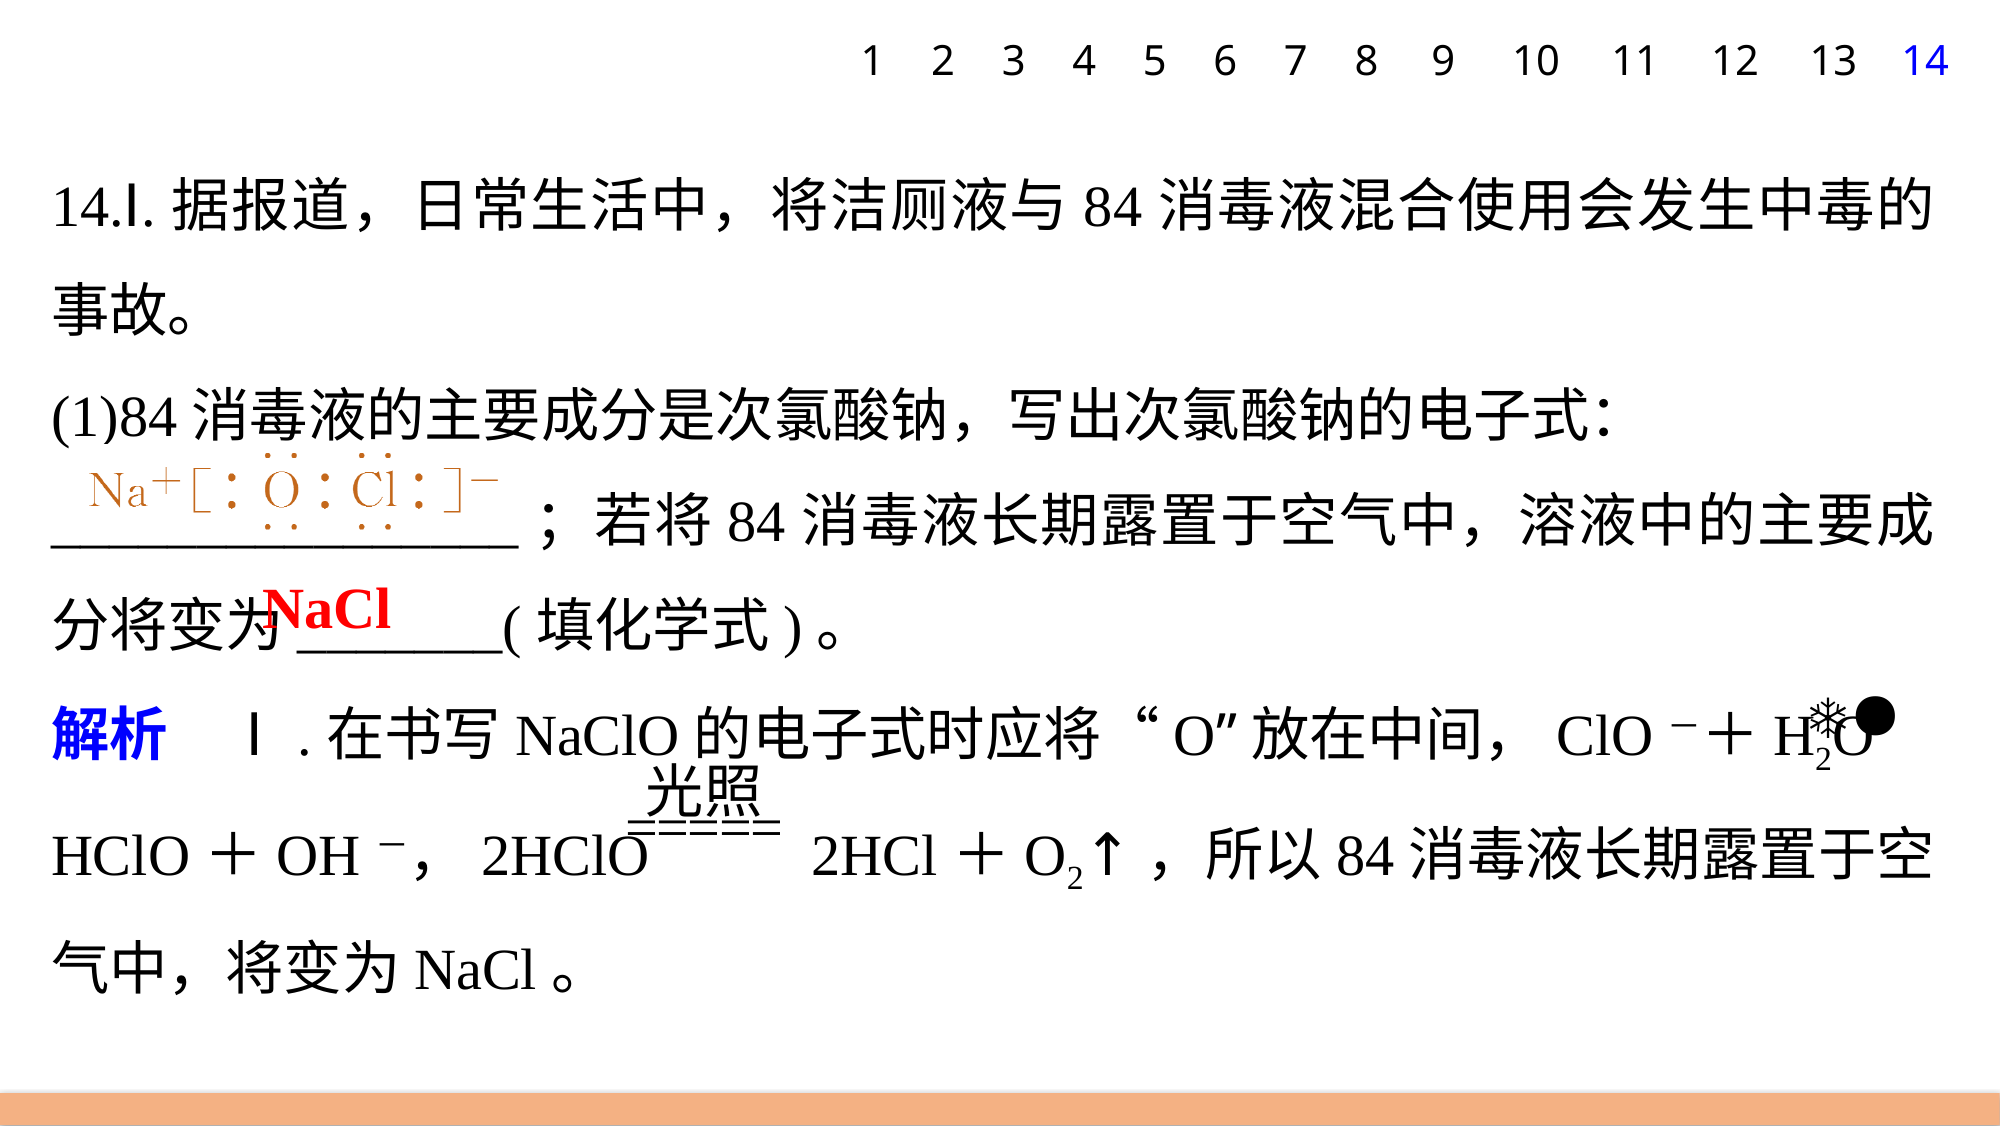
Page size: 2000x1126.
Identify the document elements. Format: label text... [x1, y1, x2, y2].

text_box 10 [1490, 11, 1582, 106]
text_box 5 [1125, 11, 1185, 106]
text_box 4 [1054, 11, 1114, 106]
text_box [625, 741, 821, 882]
text_box 14.Ⅰ.据报道，日常生活中，将洁厕液与84消毒液混合使用会发生中毒的事故。 (1)84消毒液的主要成分是次氯酸钠，写出次氯酸钠的电子式： ________________；若将84消毒液长期露置于空气中，溶液中的主要成分将变为_______(填化学式)。 解析 Ⅰ.在书写NaClO的电子式时应将“O”放在中间，ClO－＋H2O HClO＋OH－，2HClO 2HCl＋O2↑，所以84消毒液长期露置于空气中，将变为NaCl。 [36, 125, 1950, 1009]
text_box 3 [984, 11, 1044, 106]
text_box NaCl [247, 562, 407, 648]
text_box 8 [1336, 11, 1397, 106]
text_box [1808, 668, 1938, 792]
text_box 12 [1689, 11, 1781, 106]
text_box 14 [1886, 11, 1965, 106]
text_box 6 [1195, 11, 1255, 106]
text_box 11 [1592, 11, 1678, 106]
text_box 1 [843, 11, 903, 106]
text_box 9 [1407, 11, 1480, 106]
text_box 13 [1792, 11, 1875, 106]
text_box 2 [913, 11, 973, 106]
text_box 7 [1266, 11, 1326, 106]
text_box [0, 1092, 2000, 1126]
picture [84, 444, 503, 537]
